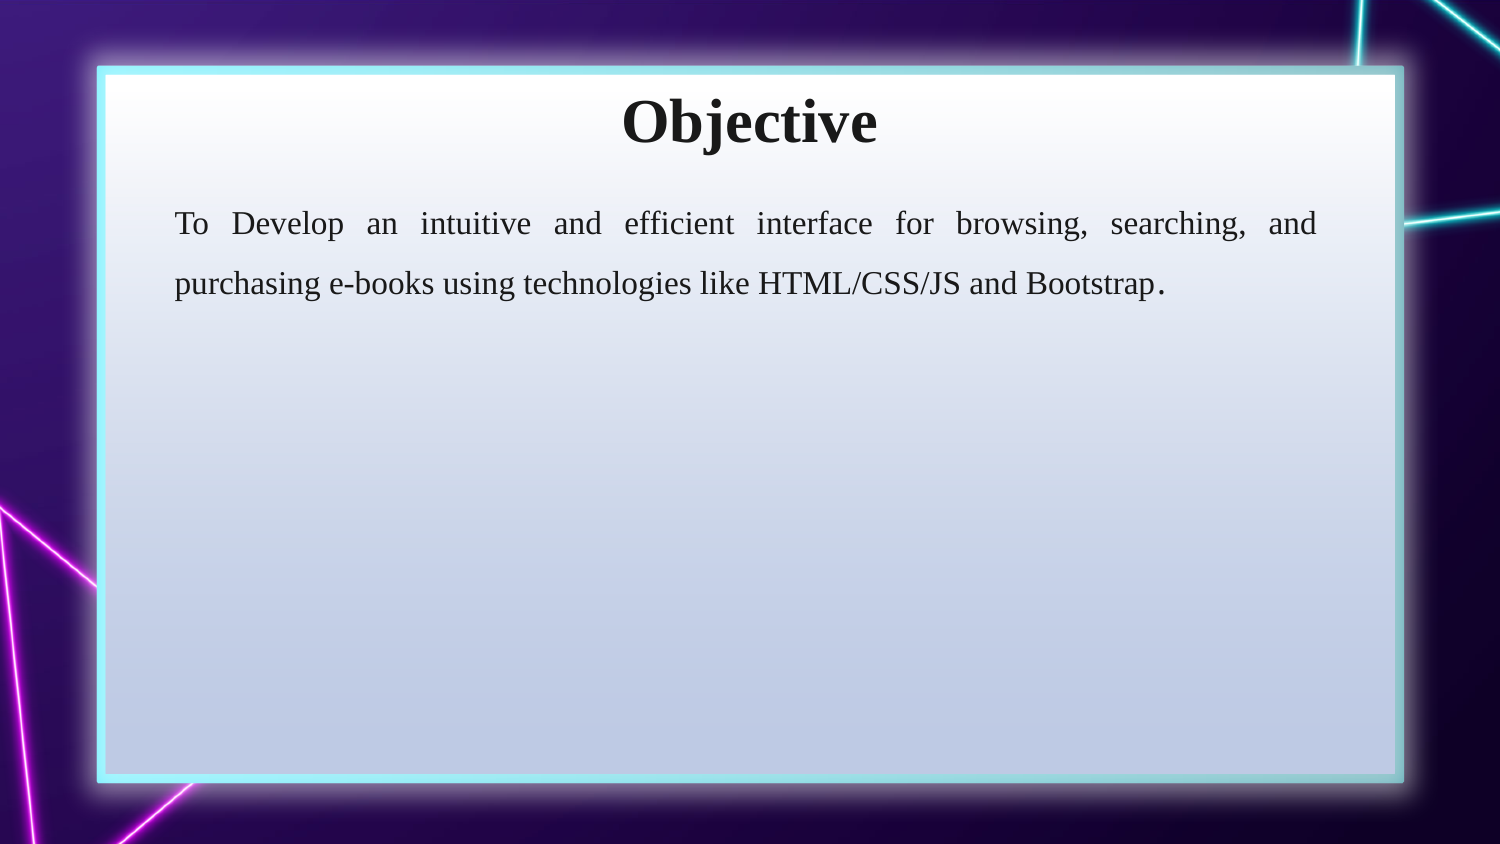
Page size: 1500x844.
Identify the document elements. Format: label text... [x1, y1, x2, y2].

title Objective [118, 64, 1382, 159]
subtitle To Develop an intuitive and efficient interface for browsing, searching, and purchasing e-books using technologies like HTML/CSS/JS and Bootstrap. [159, 126, 1335, 713]
picture [0, 0, 1500, 844]
